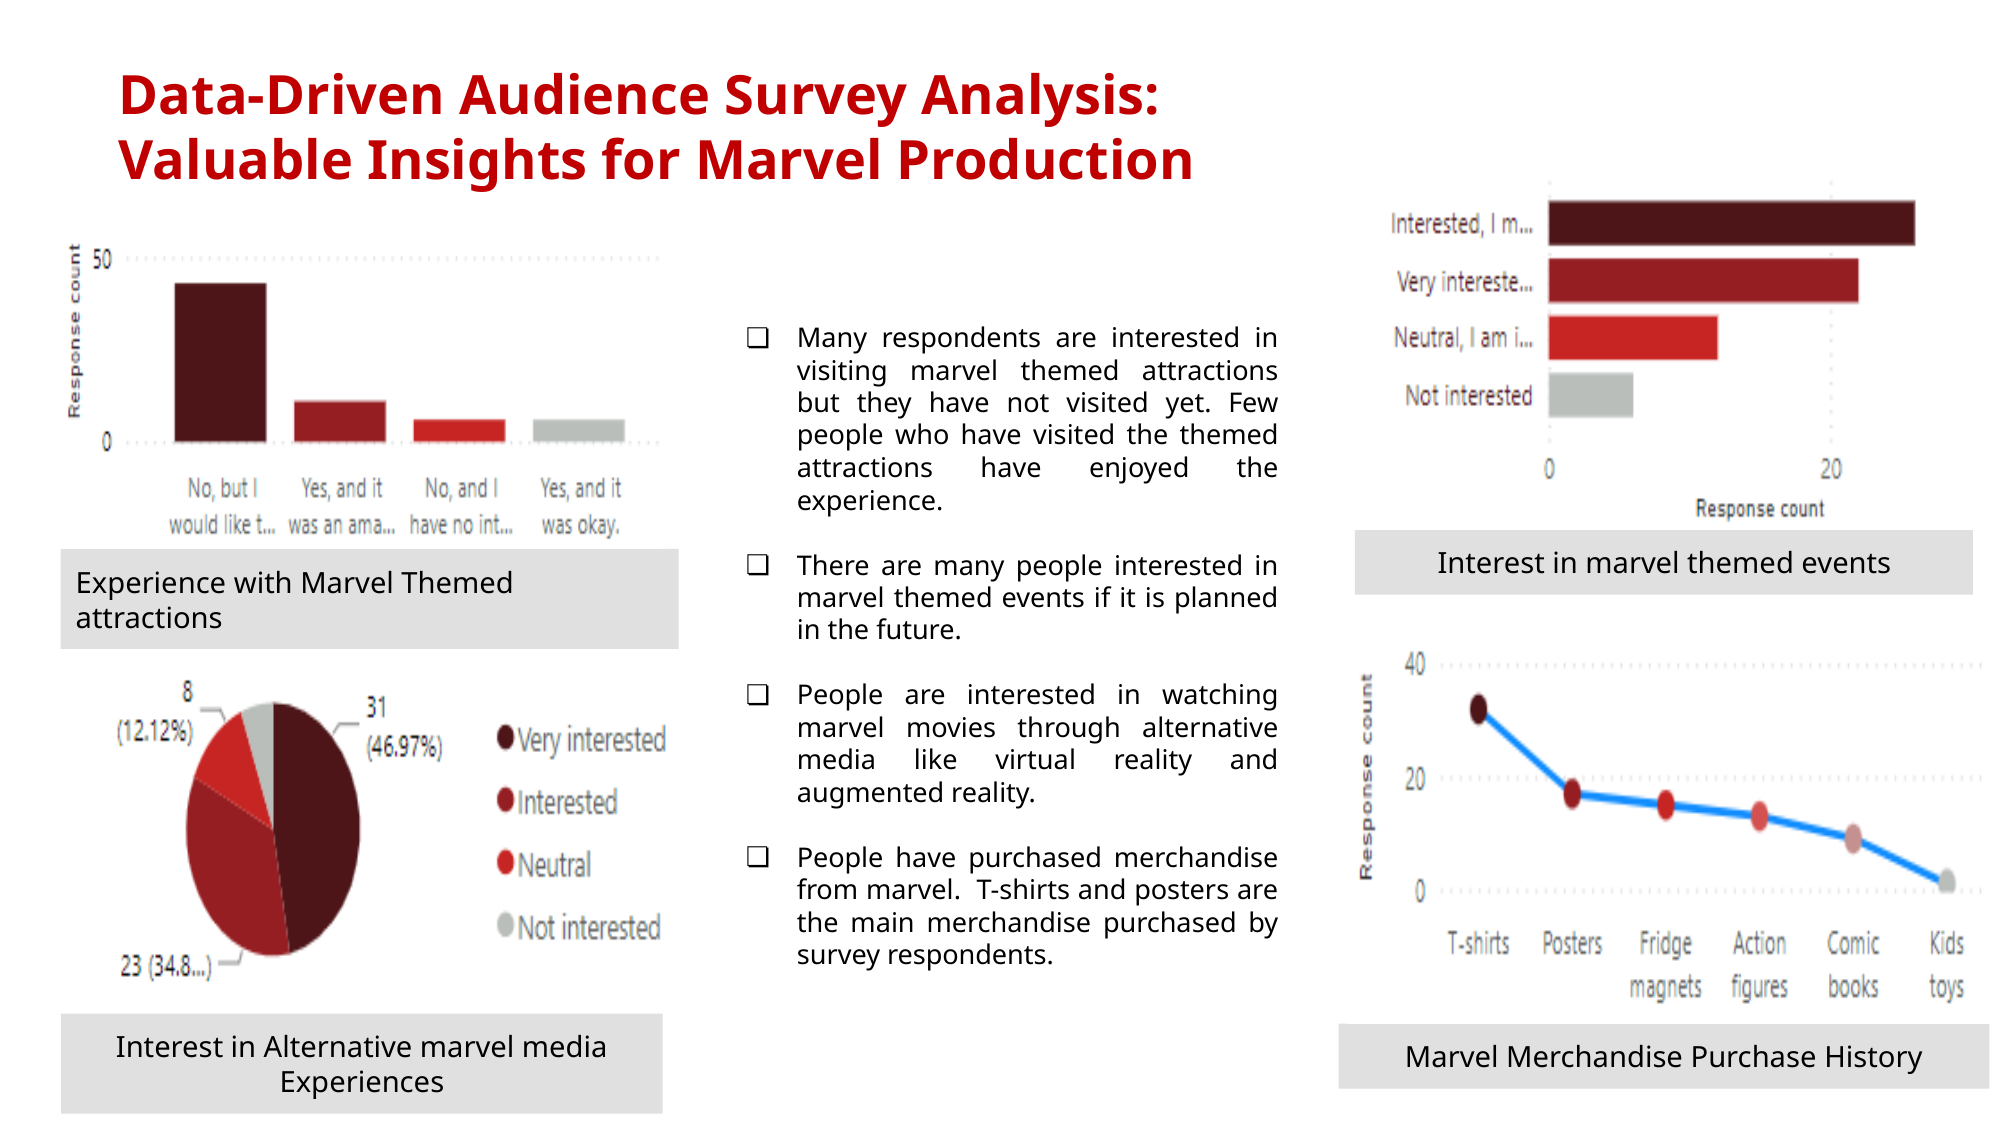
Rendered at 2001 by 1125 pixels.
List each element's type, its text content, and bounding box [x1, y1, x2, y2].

picture [1338, 163, 1973, 530]
text_box Interest in Alternative marvel media Experiences [61, 1013, 663, 1114]
text_box Marvel Merchandise Purchase History [1338, 1023, 1990, 1089]
picture [1347, 624, 1990, 1024]
picture [59, 206, 662, 550]
picture [60, 671, 680, 995]
text_box Many respondents are interested in visiting marvel themed attractions but they have not visited yet. Few people who have visited the themed attractions have enjoyed the experience. There are many people interested in marvel themed events if it is planned in the future. People are interested in watching marvel movies through alternative media like virtual reality and augmented reality. People have purchased merchandise from marvel. T-shirts and posters are the main merchandise purchased by survey respondents. [706, 305, 1294, 1018]
text_box Interest in marvel themed events [1354, 537, 1973, 595]
text_box Experience with Marvel Themed attractions [60, 548, 679, 649]
text_box Data-Driven Audience Survey Analysis: Valuable Insights for Marvel Production [103, 45, 1311, 206]
